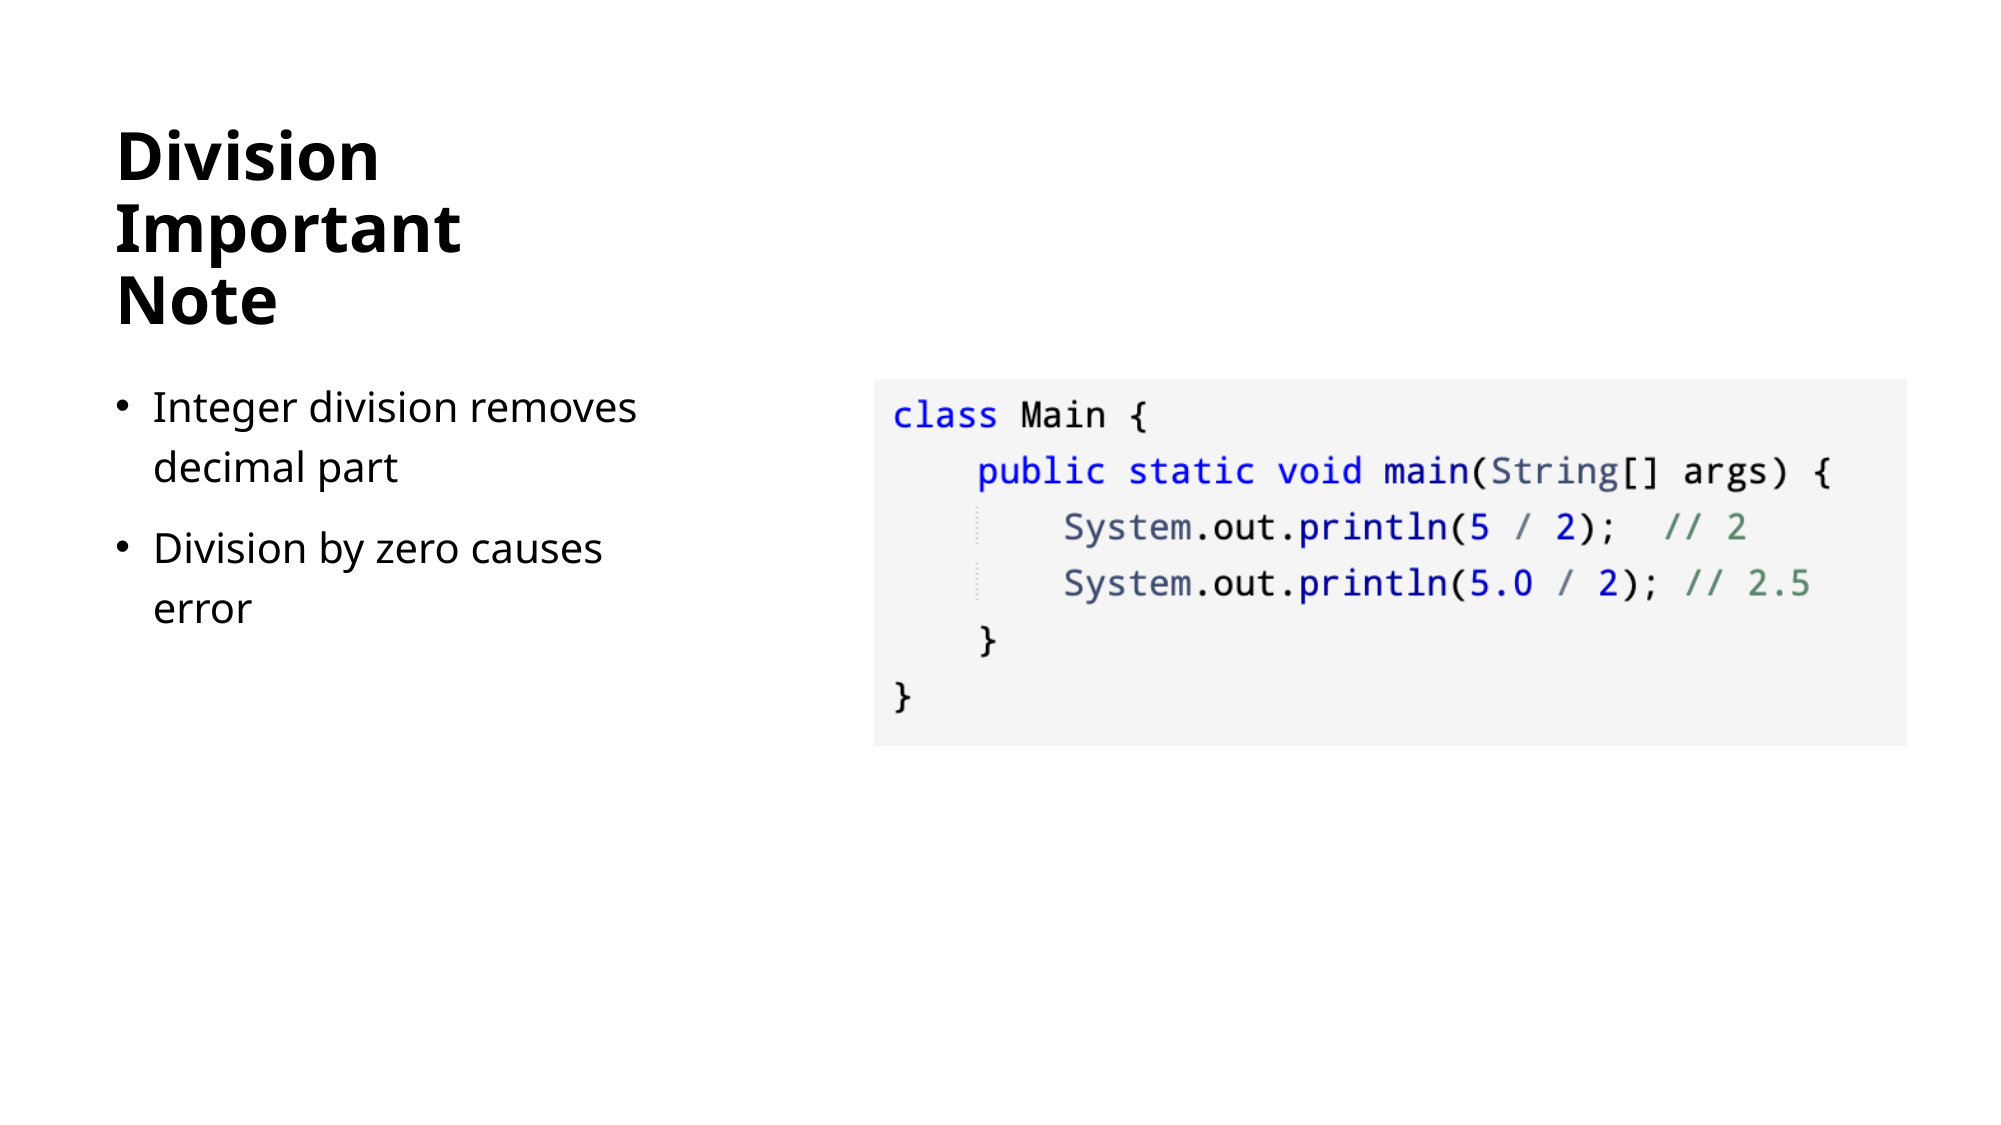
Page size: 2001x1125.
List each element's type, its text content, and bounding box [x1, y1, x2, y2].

picture [781, 0, 2000, 1125]
title Division Important Note [100, 95, 659, 347]
list Integer division removes decimal part Division by zero causes error [100, 363, 659, 1035]
